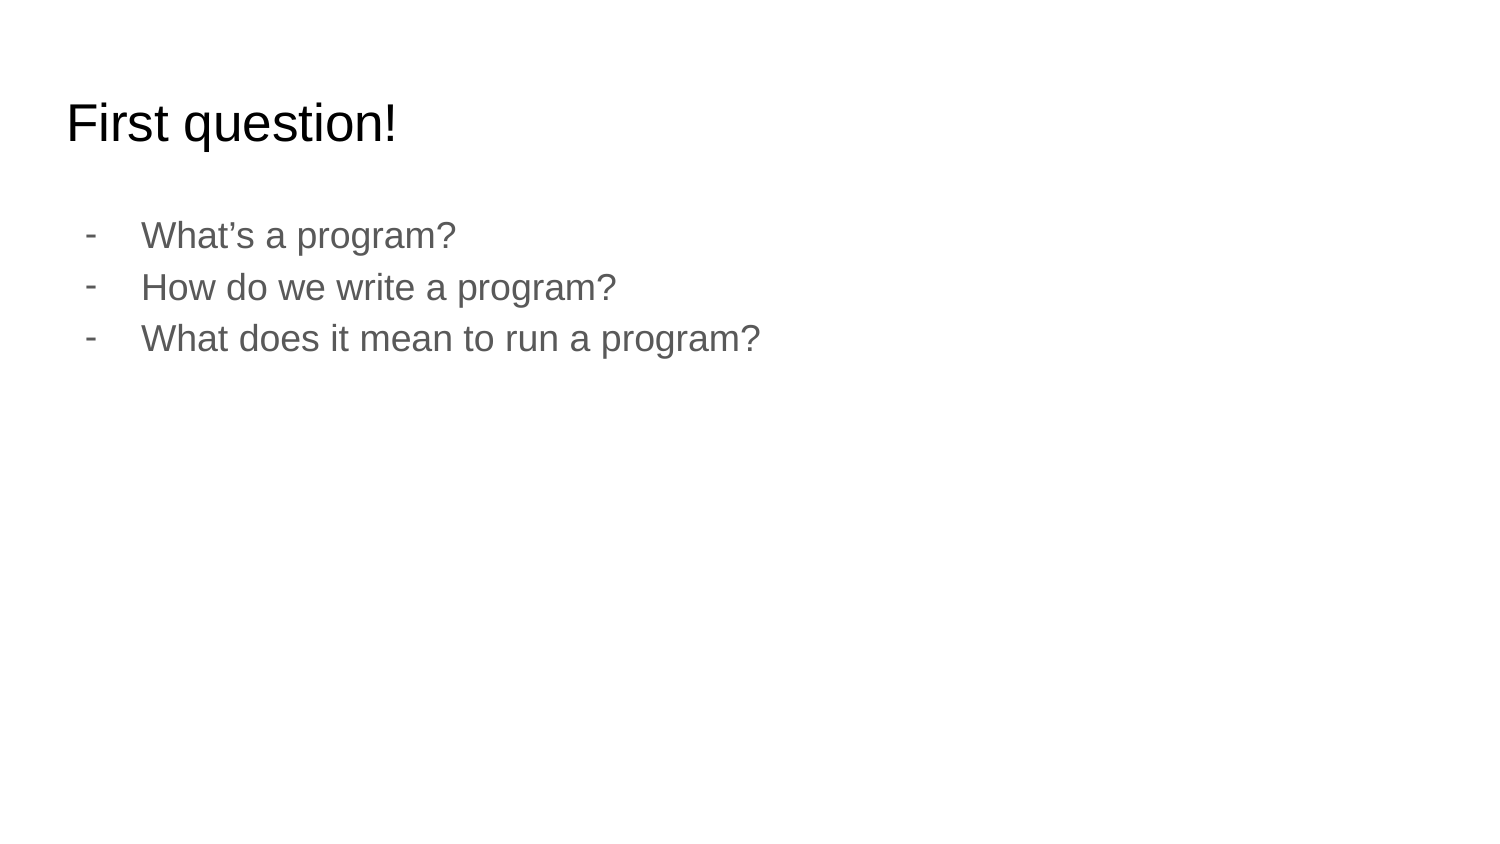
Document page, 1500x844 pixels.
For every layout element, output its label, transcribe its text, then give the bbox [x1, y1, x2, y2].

list What’s a program? How do we write a program? What does it mean to run a program? [51, 189, 1449, 750]
title First question! [51, 72, 1449, 167]
